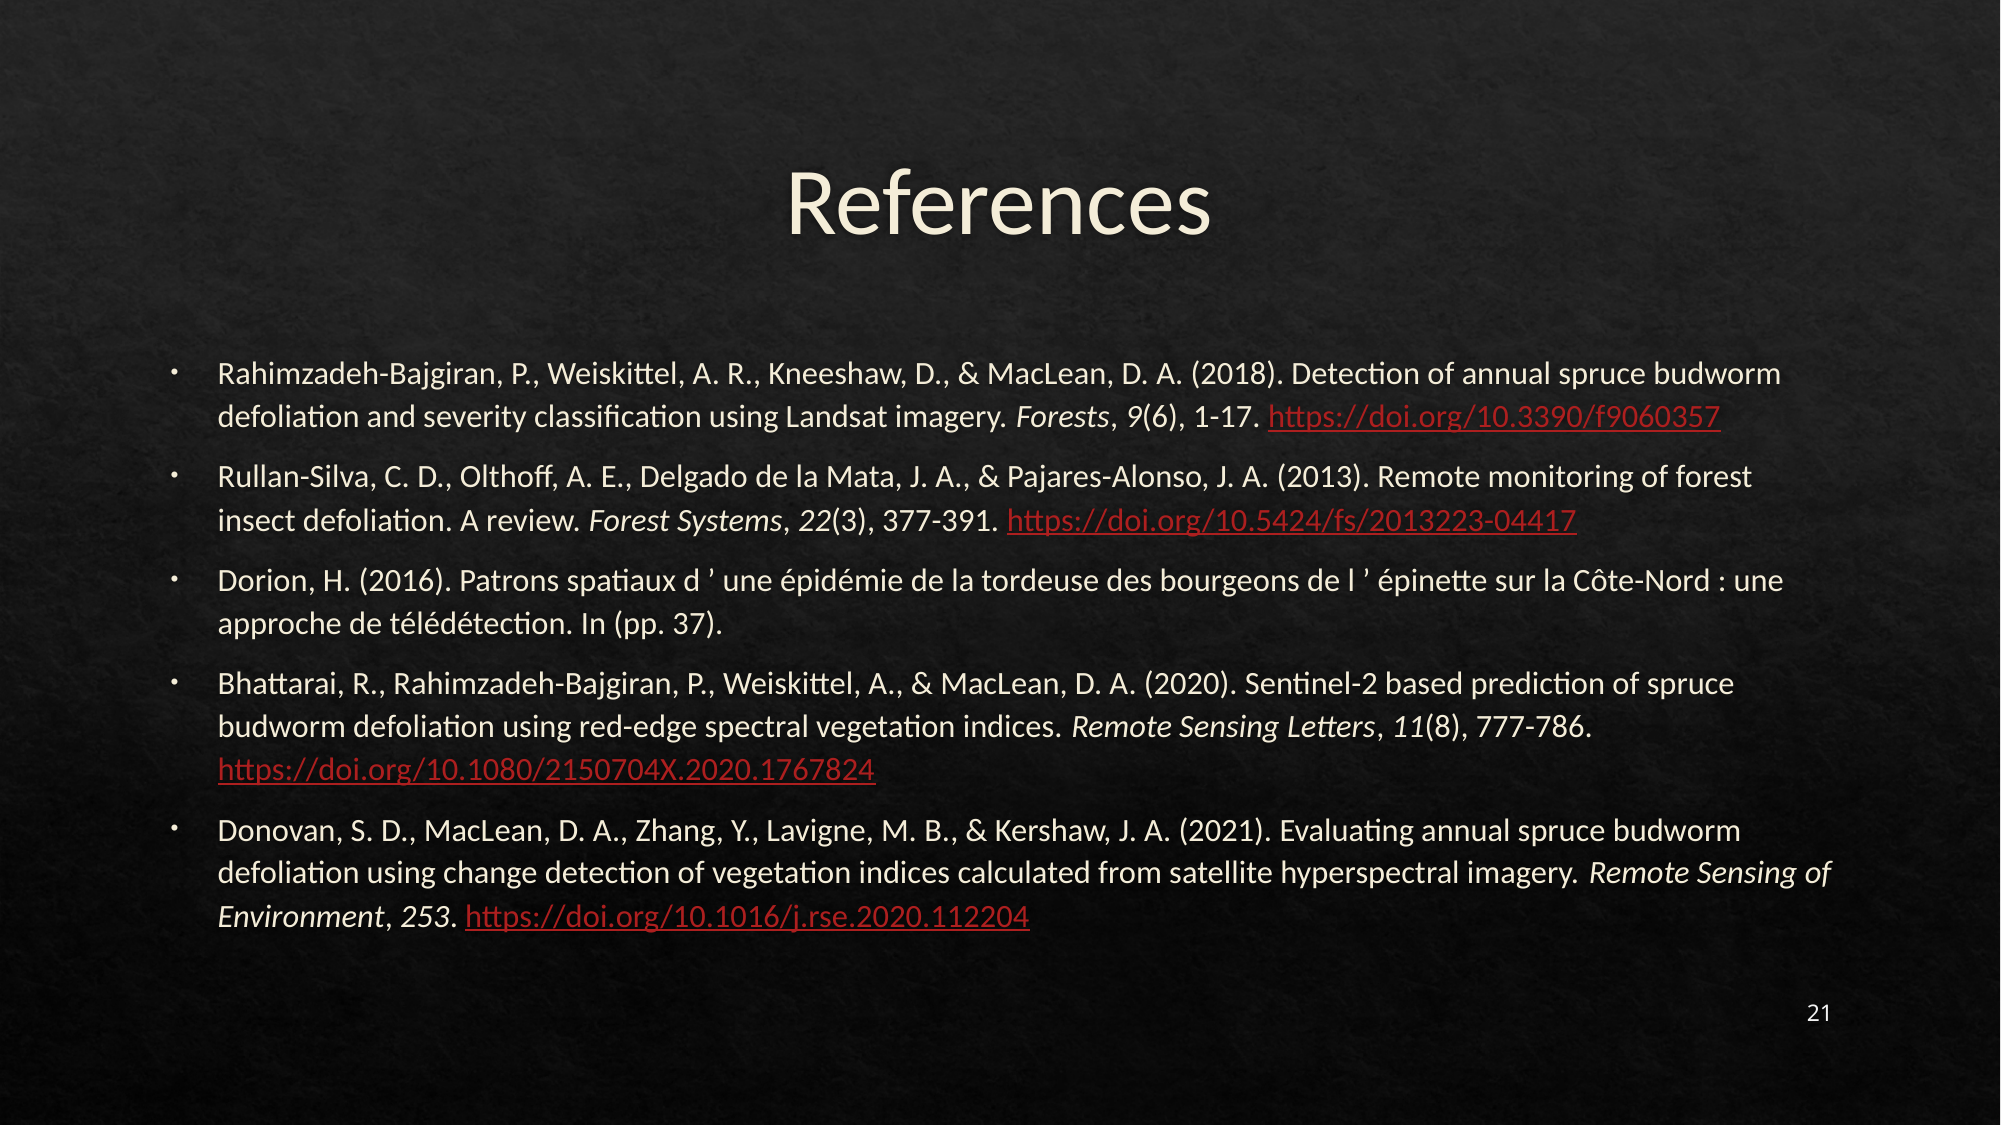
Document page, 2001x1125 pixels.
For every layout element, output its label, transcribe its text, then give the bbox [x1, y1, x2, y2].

slide_number 21 [1724, 984, 1849, 1045]
list Rahimzadeh-Bajgiran, P., Weiskittel, A. R., Kneeshaw, D., & MacLean, D. A. (2018). Detection of annual spruce budworm defoliation and severity classification using Landsat imagery. Forests, 9(6), 1-17. https://doi.org/10.3390/f9060357 Rullan-Silva, C. D., Olthoff, A. E., Delgado de la Mata, J. A., & Pajares-Alonso, J. A. (2013). Remote monitoring of forest insect defoliation. A review. Forest Systems, 22(3), 377-391. https://doi.org/10.5424/fs/2013223-04417 Dorion, H. (2016). Patrons spatiaux d ’ une épidémie de la tordeuse des bourgeons de l ’ épinette sur la Côte-Nord : une approche de télédétection. In (pp. 37). Bhattarai, R., Rahimzadeh-Bajgiran, P., Weiskittel, A., & MacLean, D. A. (2020). Sentinel-2 based prediction of spruce budworm defoliation using red-edge spectral vegetation indices. Remote Sensing Letters, 11(8), 777-786. https://doi.org/10.1080/2150704X.2020.1767824 Donovan, S. D., MacLean, D. A., Zhang, Y., Lavigne, M. B., & Kershaw, J. A. (2021). Evaluating annual spruce budworm defoliation using change detection of vegetation indices calculated from satellite hyperspectral imagery. Remote Sensing of Environment, 253. https://doi.org/10.1016/j.rse.2020.112204 [149, 340, 1849, 950]
title References [149, 99, 1849, 307]
